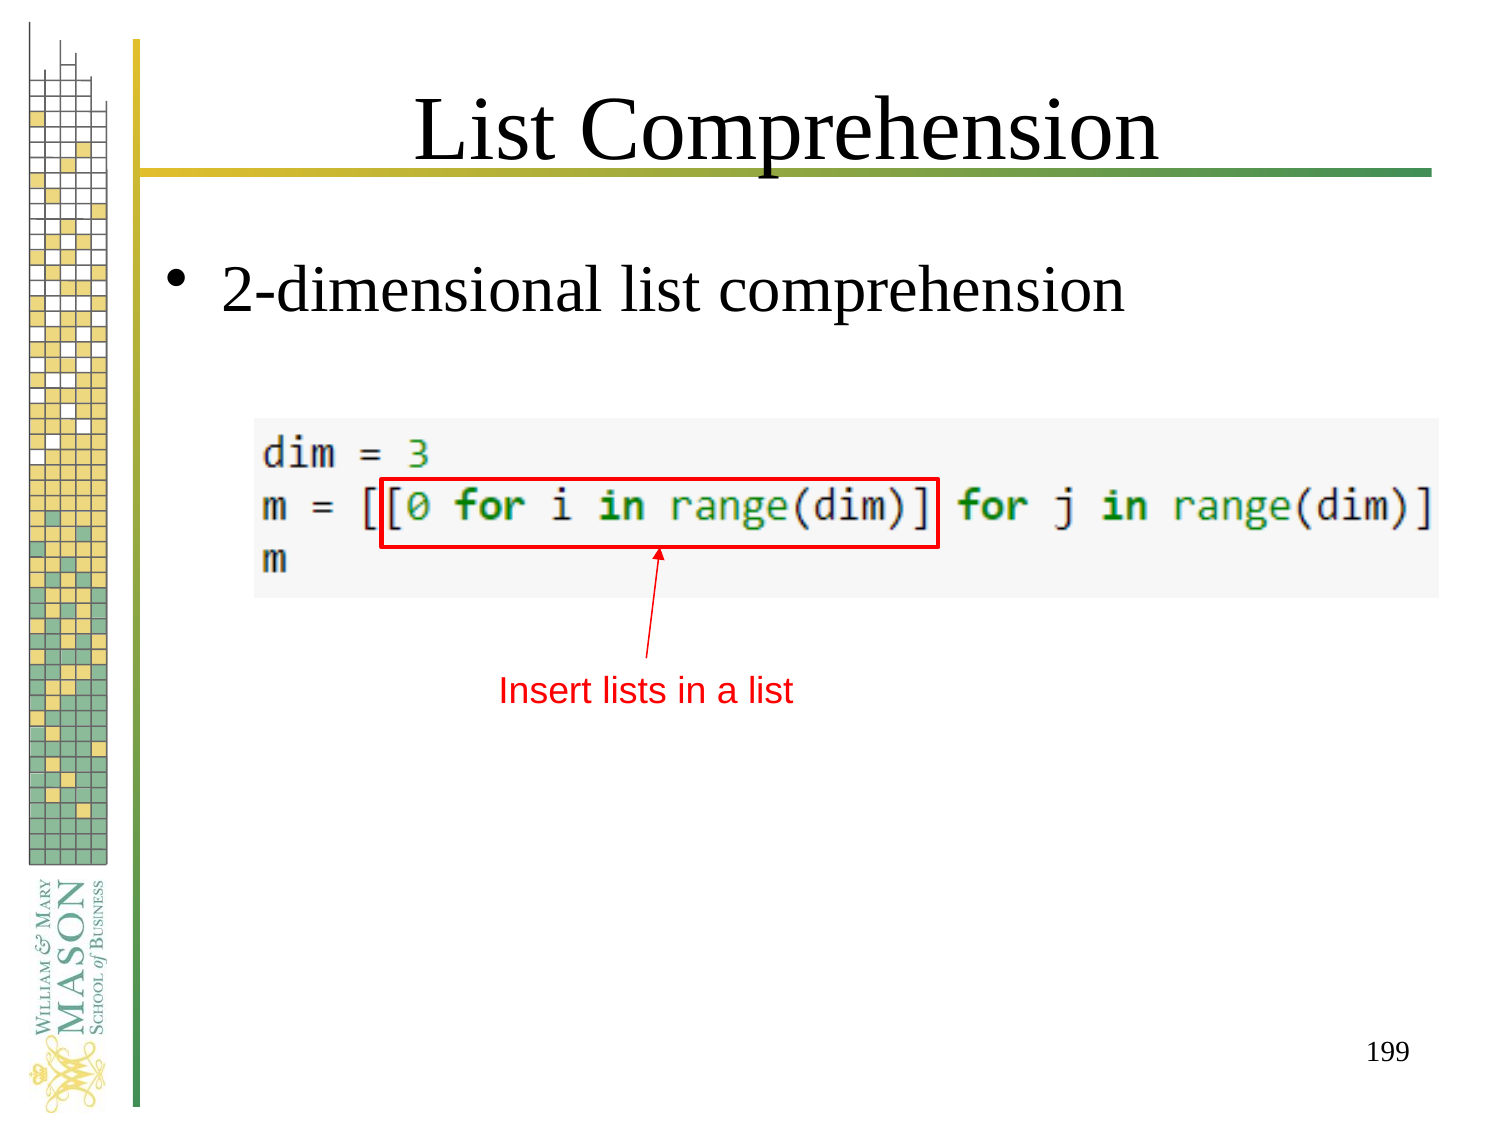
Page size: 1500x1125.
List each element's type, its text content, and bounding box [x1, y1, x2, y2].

list 2-dimensional list comprehension [150, 237, 1465, 1005]
slide_number 199 [1048, 1024, 1426, 1103]
picture [254, 417, 1439, 598]
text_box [646, 546, 661, 659]
table_cell != [29, 879, 107, 1113]
title List Comprehension [150, 45, 1425, 200]
text_box Insert lists in a list [483, 658, 809, 718]
